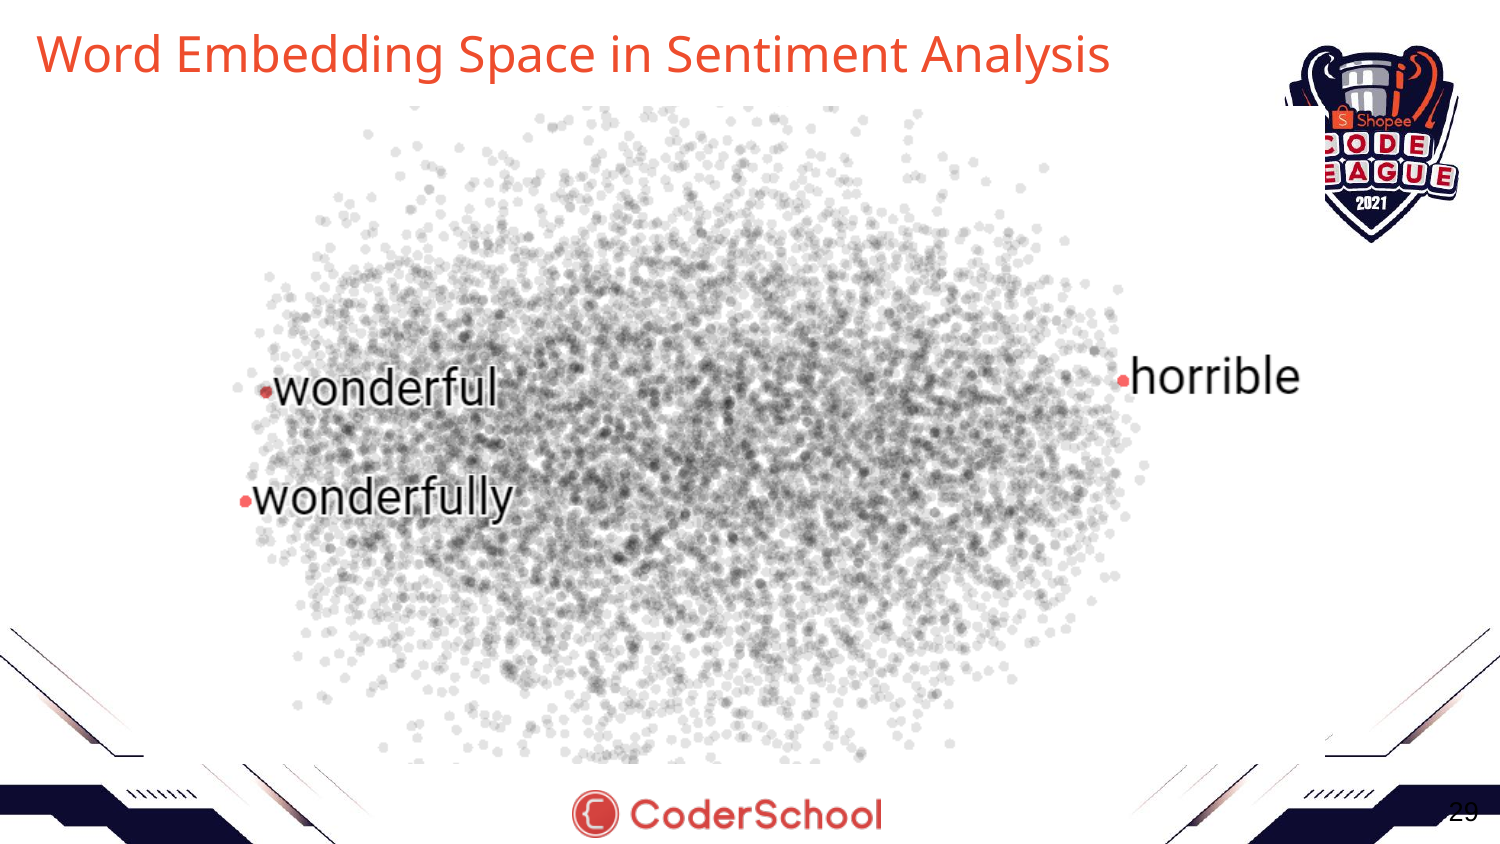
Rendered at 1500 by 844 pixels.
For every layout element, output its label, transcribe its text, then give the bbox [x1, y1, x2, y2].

picture [0, 0, 1500, 844]
slide_number ‹#› [1403, 779, 1494, 844]
title Word Embedding Space in Sentiment Analysis [21, 7, 1147, 107]
